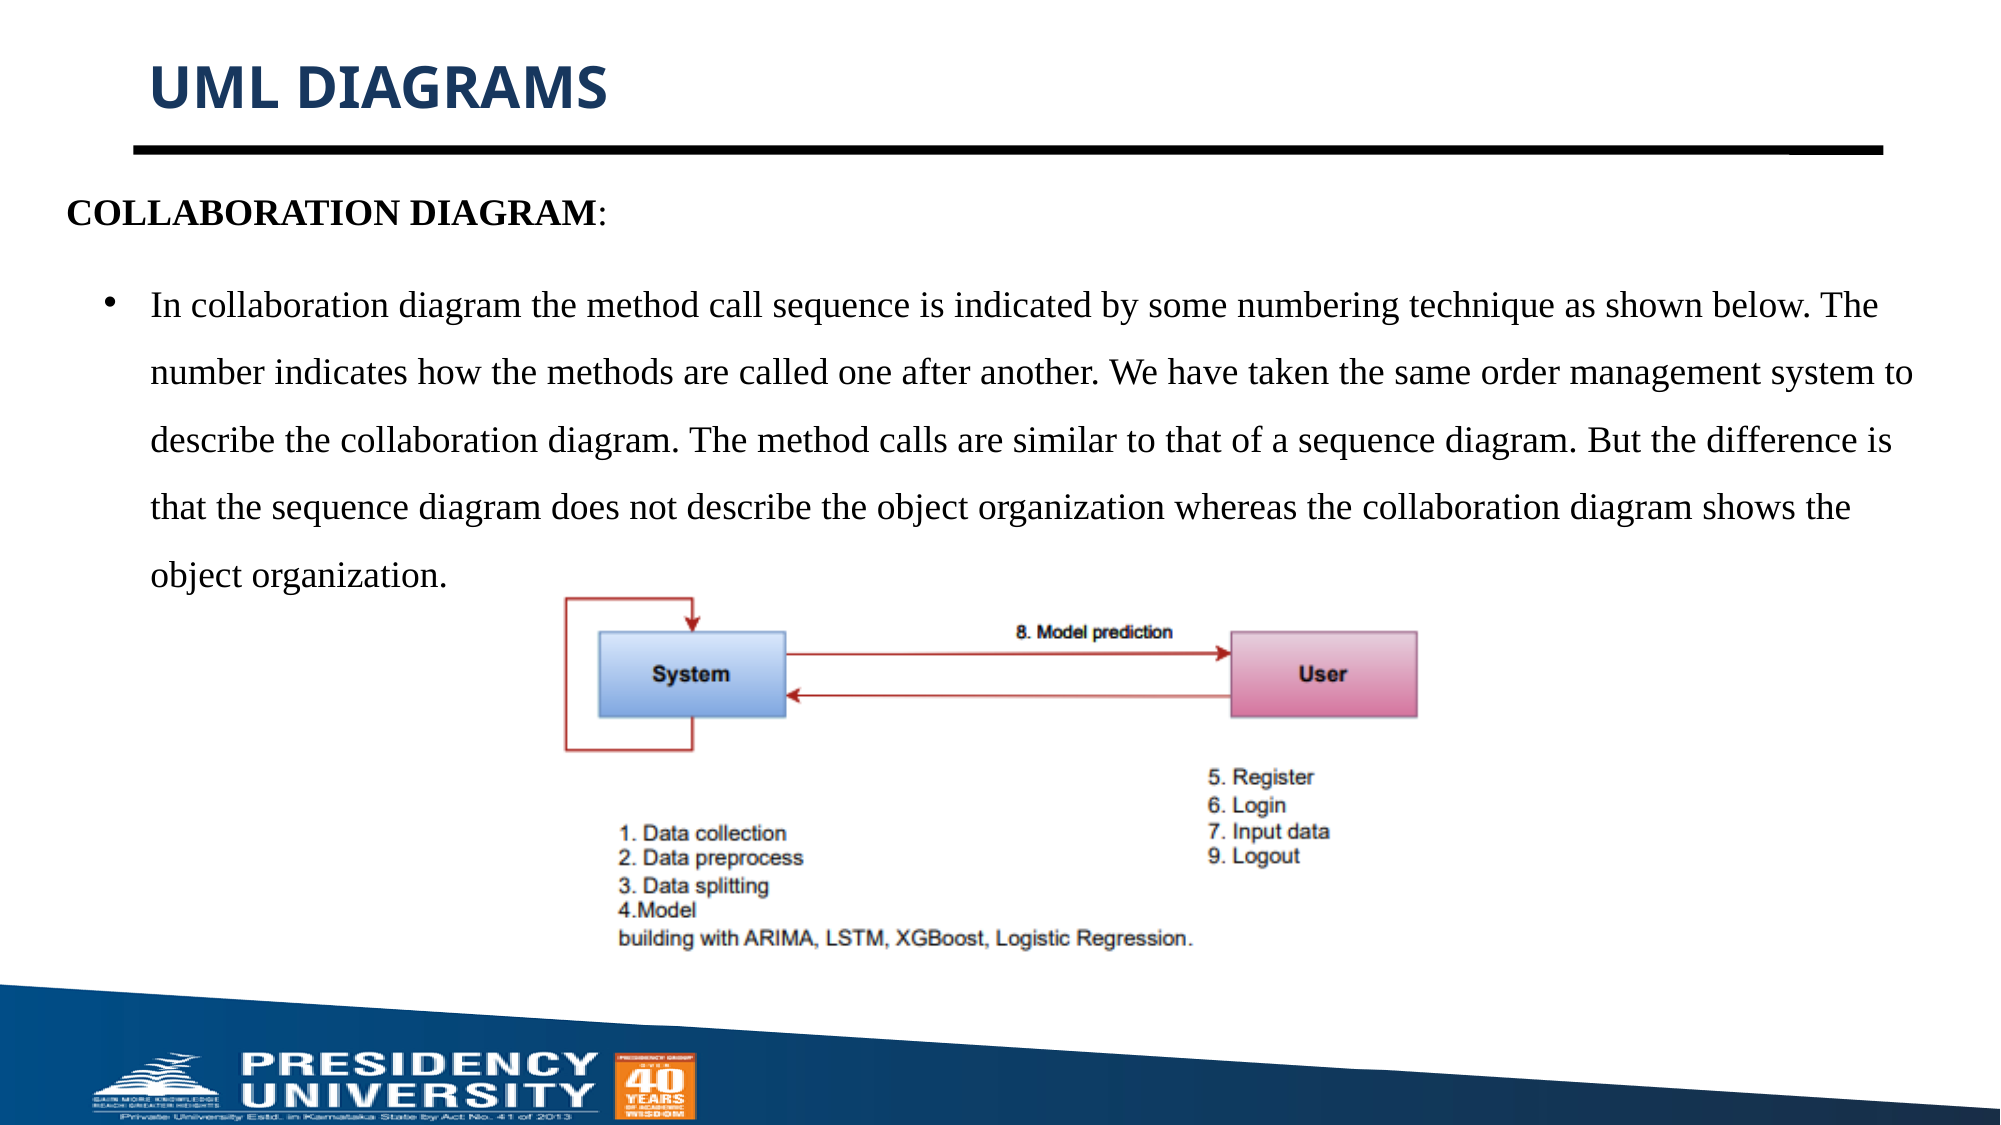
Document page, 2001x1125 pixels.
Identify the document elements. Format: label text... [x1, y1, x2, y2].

picture [0, 562, 2000, 1125]
list COLLABORATION DIAGRAM: In collaboration diagram the method call sequence is indicated by some numbering technique as shown below. The number indicates how the methods are called one after another. We have taken the same order management system to describe the collaboration diagram. The method calls are similar to that of a sequence diagram. But the difference is that the sequence diagram does not describe the object organization whereas the collaboration diagram shows the object organization. [51, 157, 1949, 971]
title UML DIAGRAMS [133, 45, 1884, 125]
